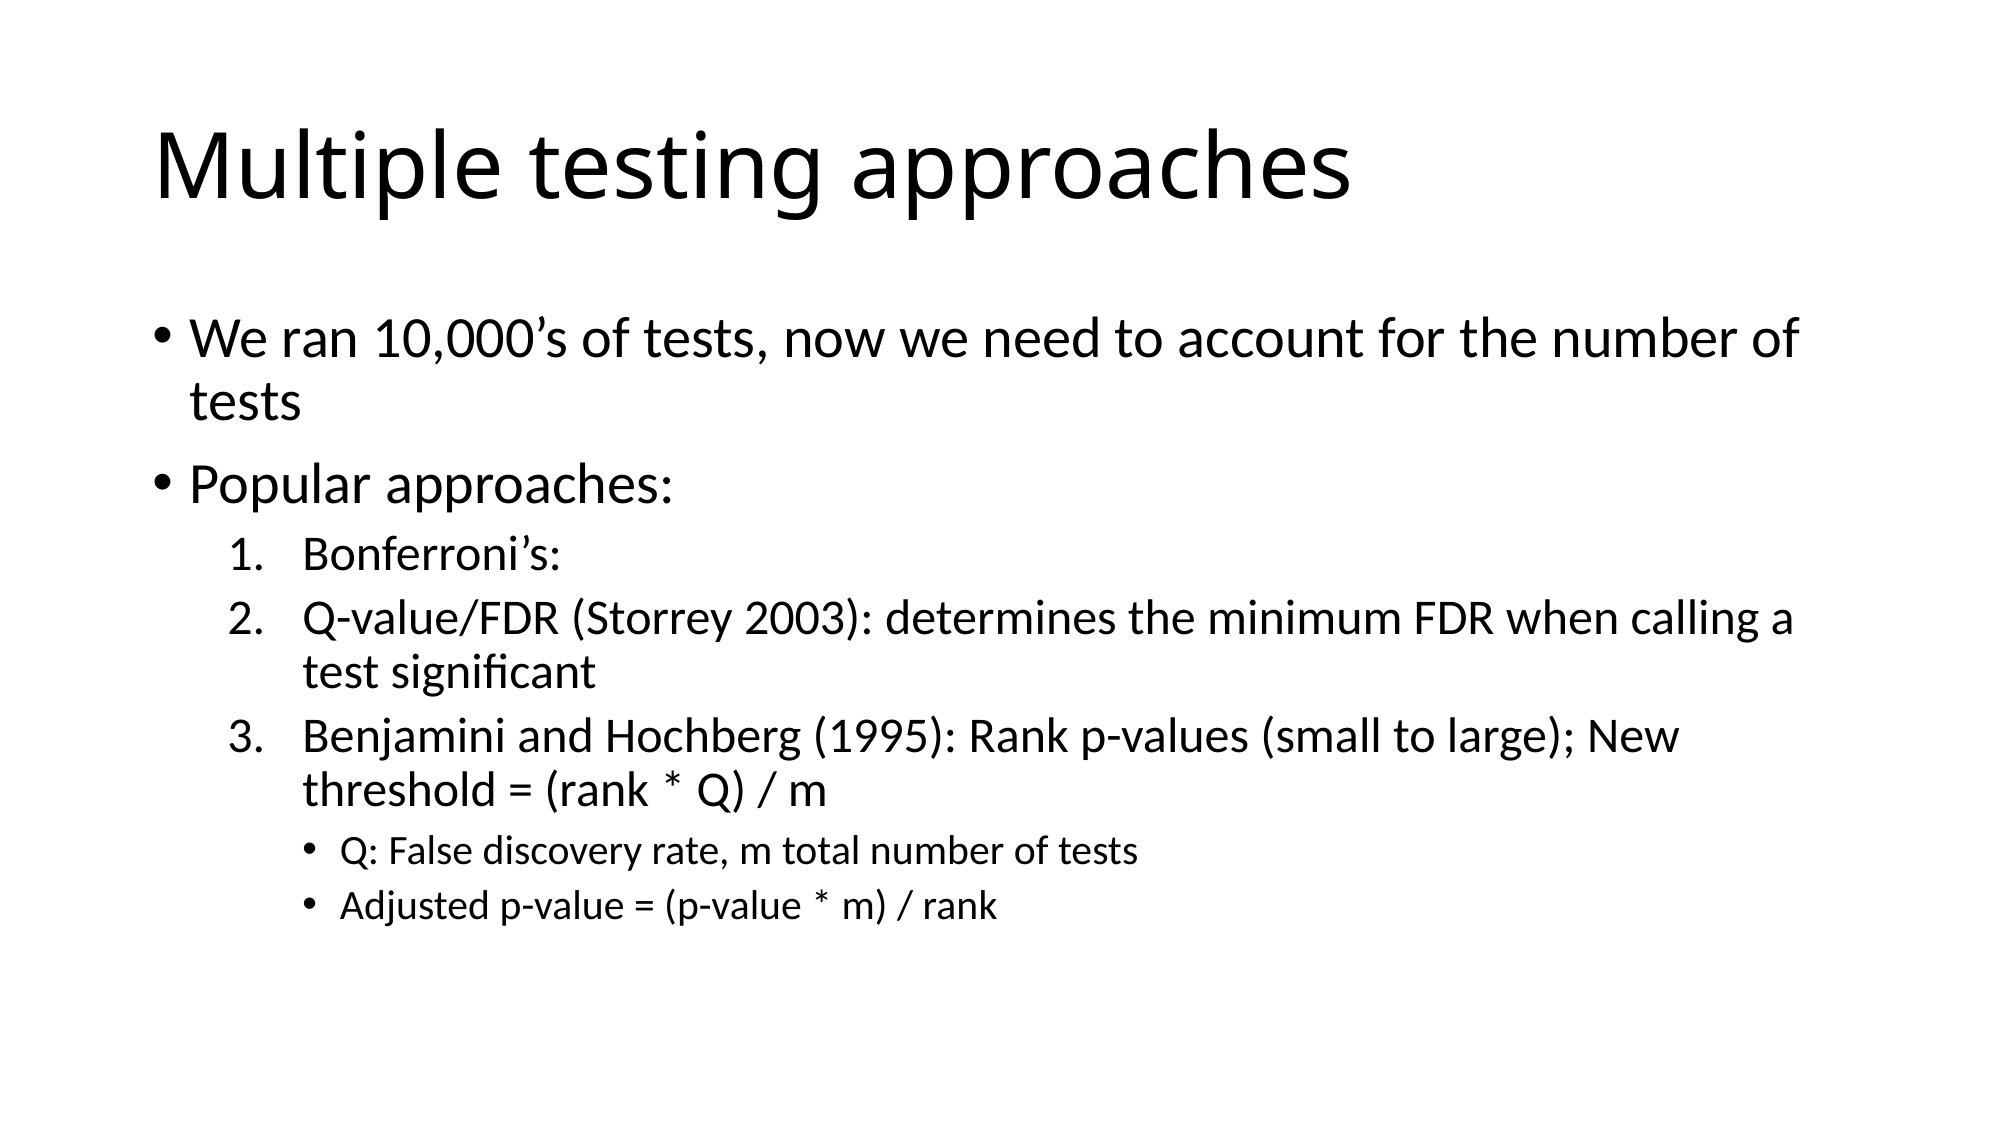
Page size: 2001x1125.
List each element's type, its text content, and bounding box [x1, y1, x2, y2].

title Multiple testing approaches [137, 59, 1863, 278]
